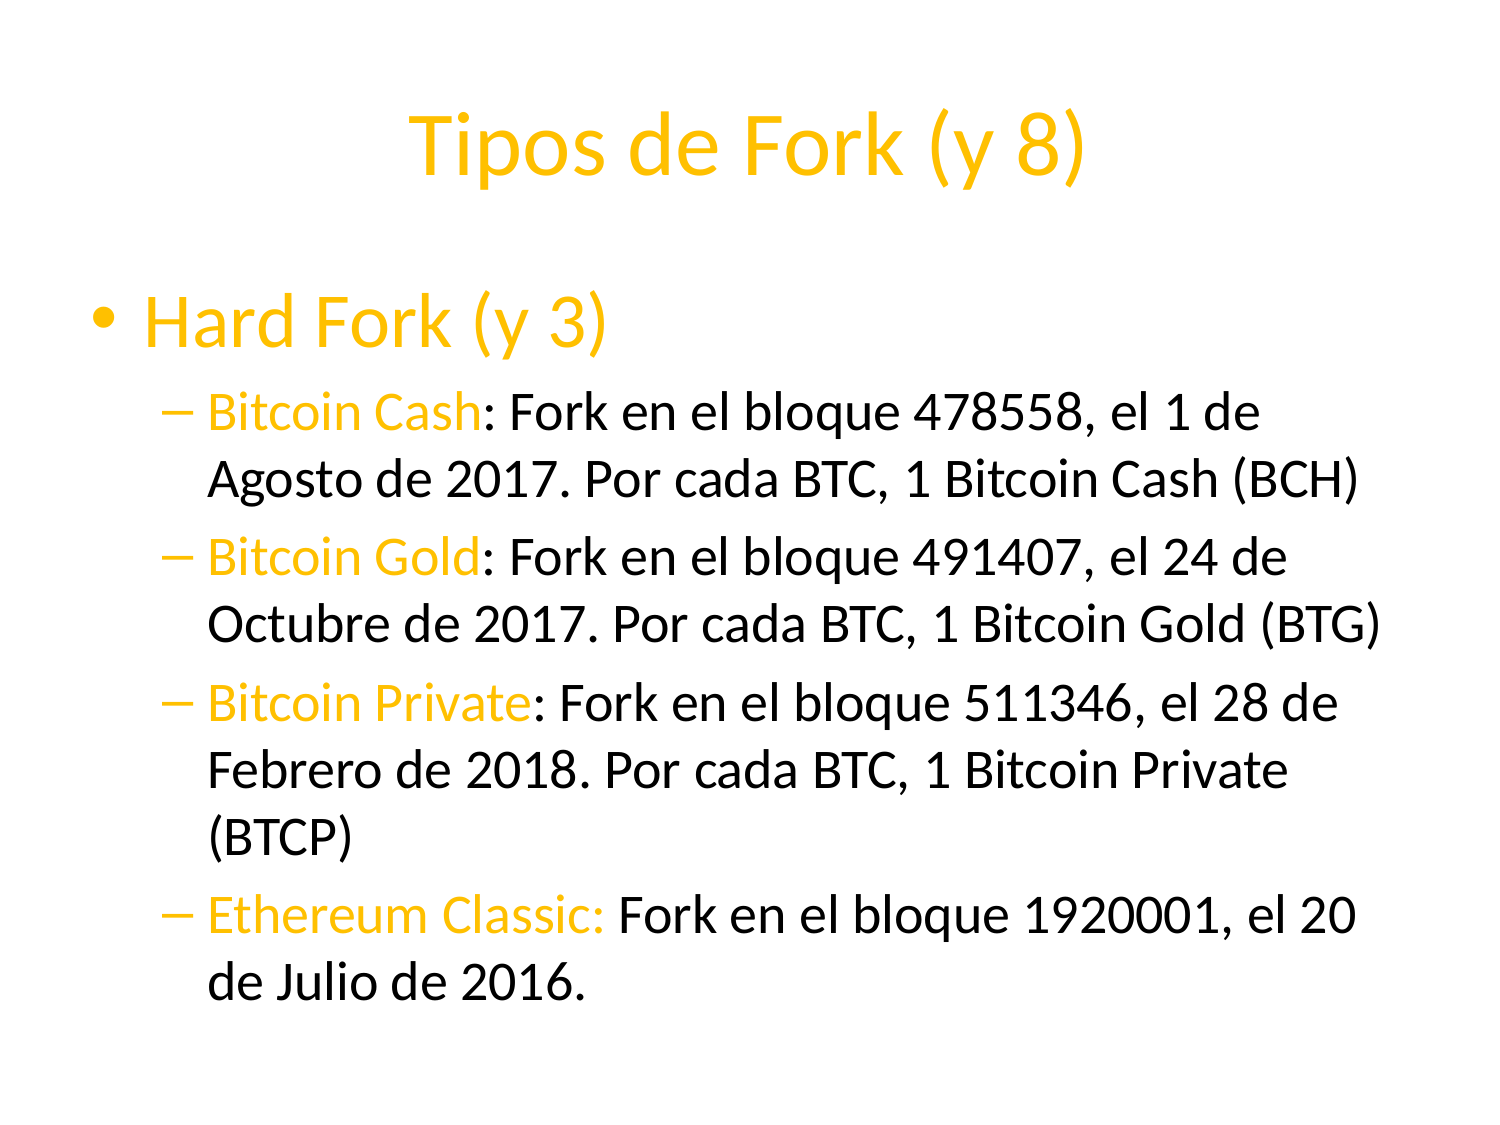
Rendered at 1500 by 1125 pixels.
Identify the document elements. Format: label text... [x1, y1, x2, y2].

list Hard Fork (y 3) Bitcoin Cash: Fork en el bloque 478558, el 1 de Agosto de 2017. Por cada BTC, 1 Bitcoin Cash (BCH) Bitcoin Gold: Fork en el bloque 491407, el 24 de Octubre de 2017. Por cada BTC, 1 Bitcoin Gold (BTG) Bitcoin Private: Fork en el bloque 511346, el 28 de Febrero de 2018. Por cada BTC, 1 Bitcoin Private (BTCP) Ethereum Classic: Fork en el bloque 1920001, el 20 de Julio de 2016. [75, 262, 1425, 1125]
title Tipos de Fork (y 8) [75, 45, 1425, 233]
